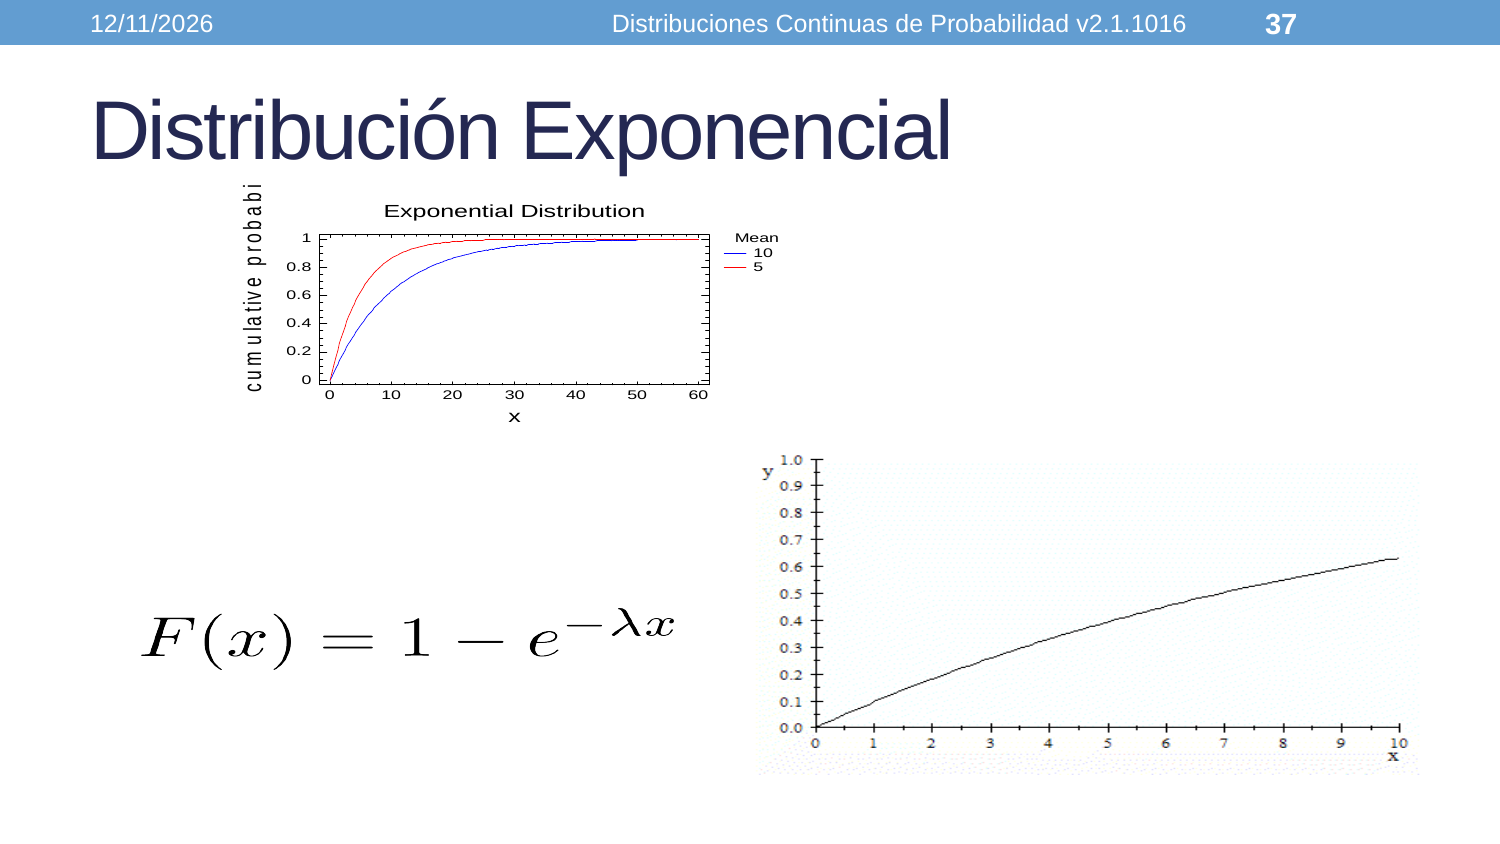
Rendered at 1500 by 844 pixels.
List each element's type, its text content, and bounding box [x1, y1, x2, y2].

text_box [182, 182, 846, 438]
picture [749, 439, 1421, 776]
footer Distribuciones Continuas de Probabilidad v2.1.1016 [562, 2, 1238, 43]
slide_number 37 [1250, 2, 1425, 43]
picture [140, 607, 674, 670]
title Distribución Exponencial [75, 65, 1425, 188]
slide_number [75, 2, 550, 43]
